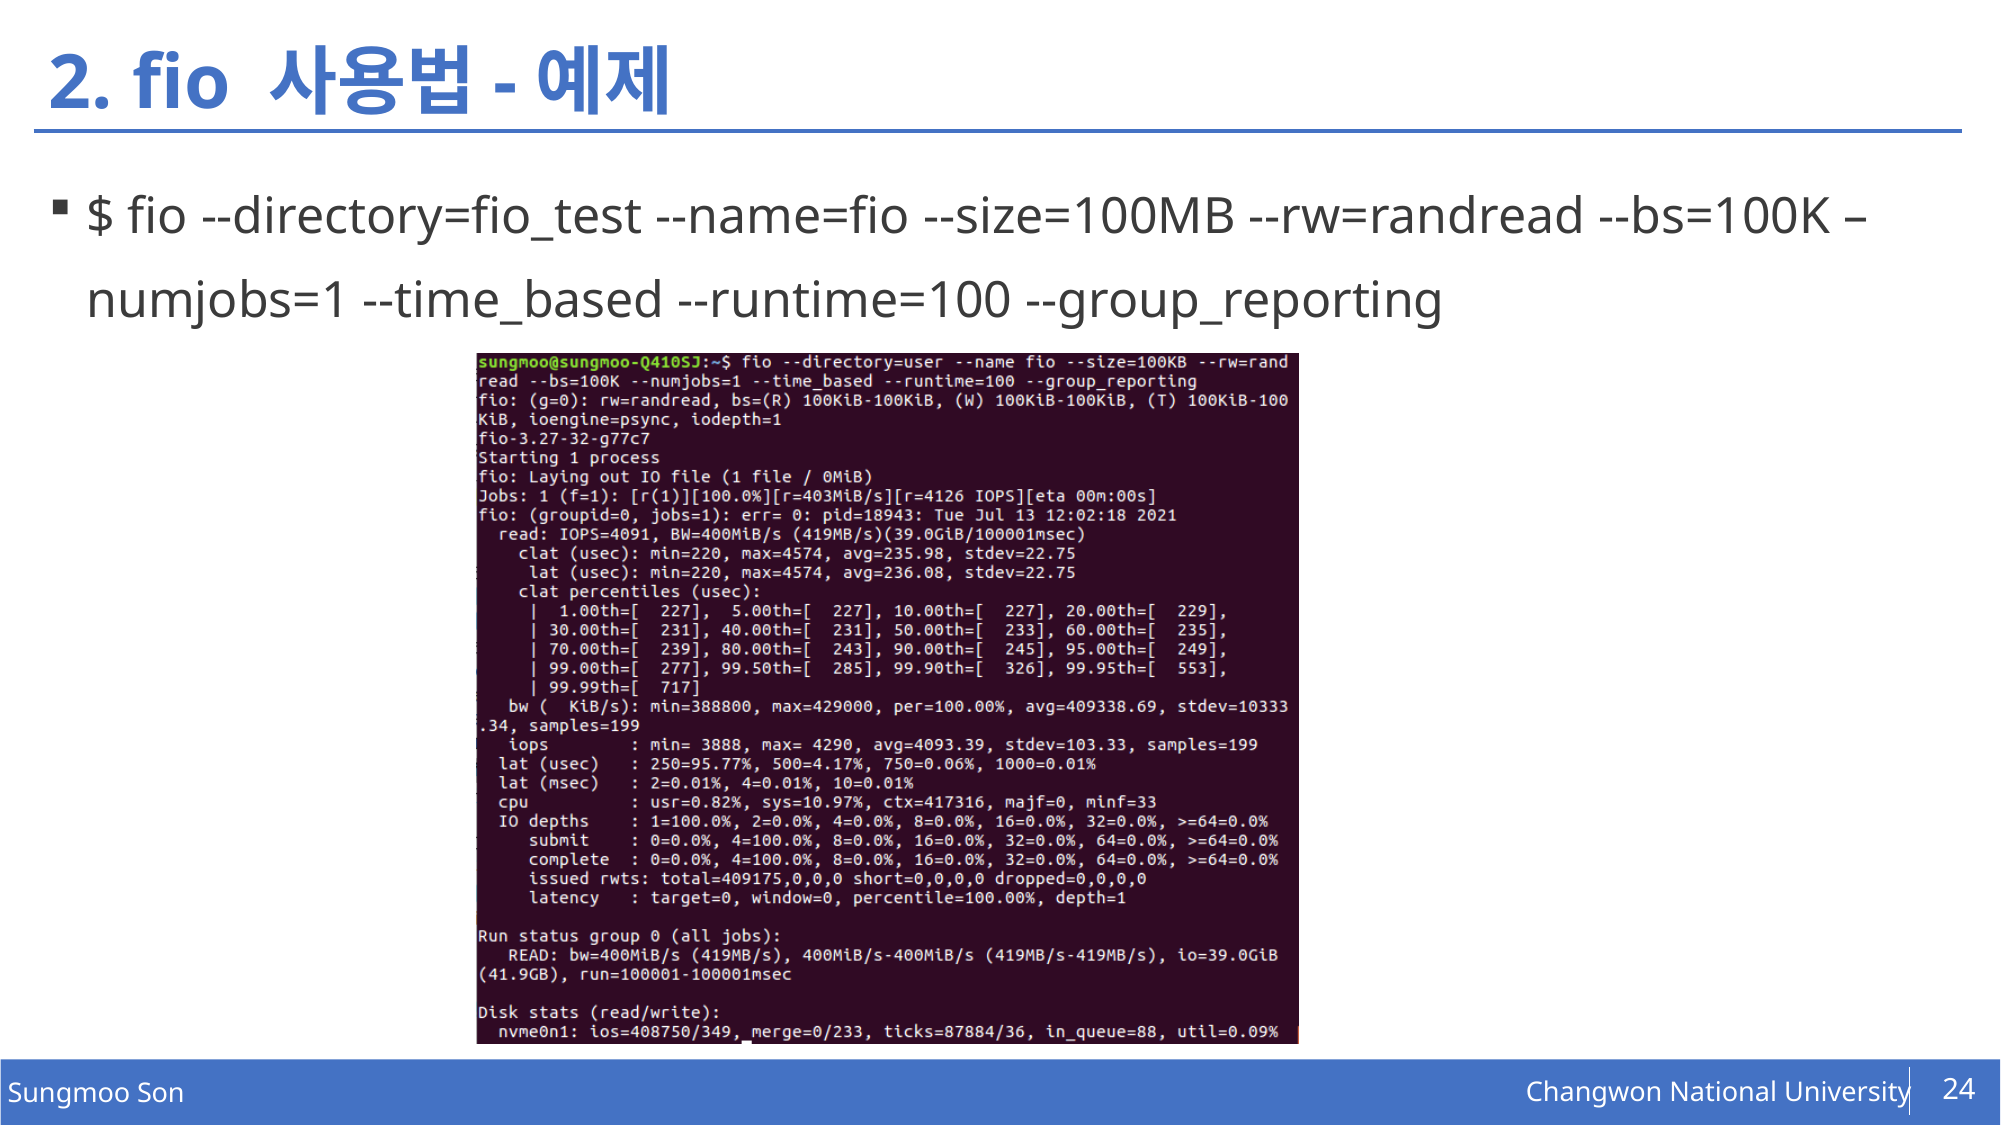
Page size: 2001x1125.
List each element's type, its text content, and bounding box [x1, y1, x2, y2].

picture [476, 353, 1299, 1044]
slide_number 24 [1922, 1060, 1996, 1121]
title 2. fio 사용법-예제 [33, 27, 1963, 143]
list $ fio --directory=fio_test --name=fio --size=100MB --rw=randread --bs=100K –numjobs=1 --time_based --runtime=100 --group_reporting [33, 152, 1963, 997]
